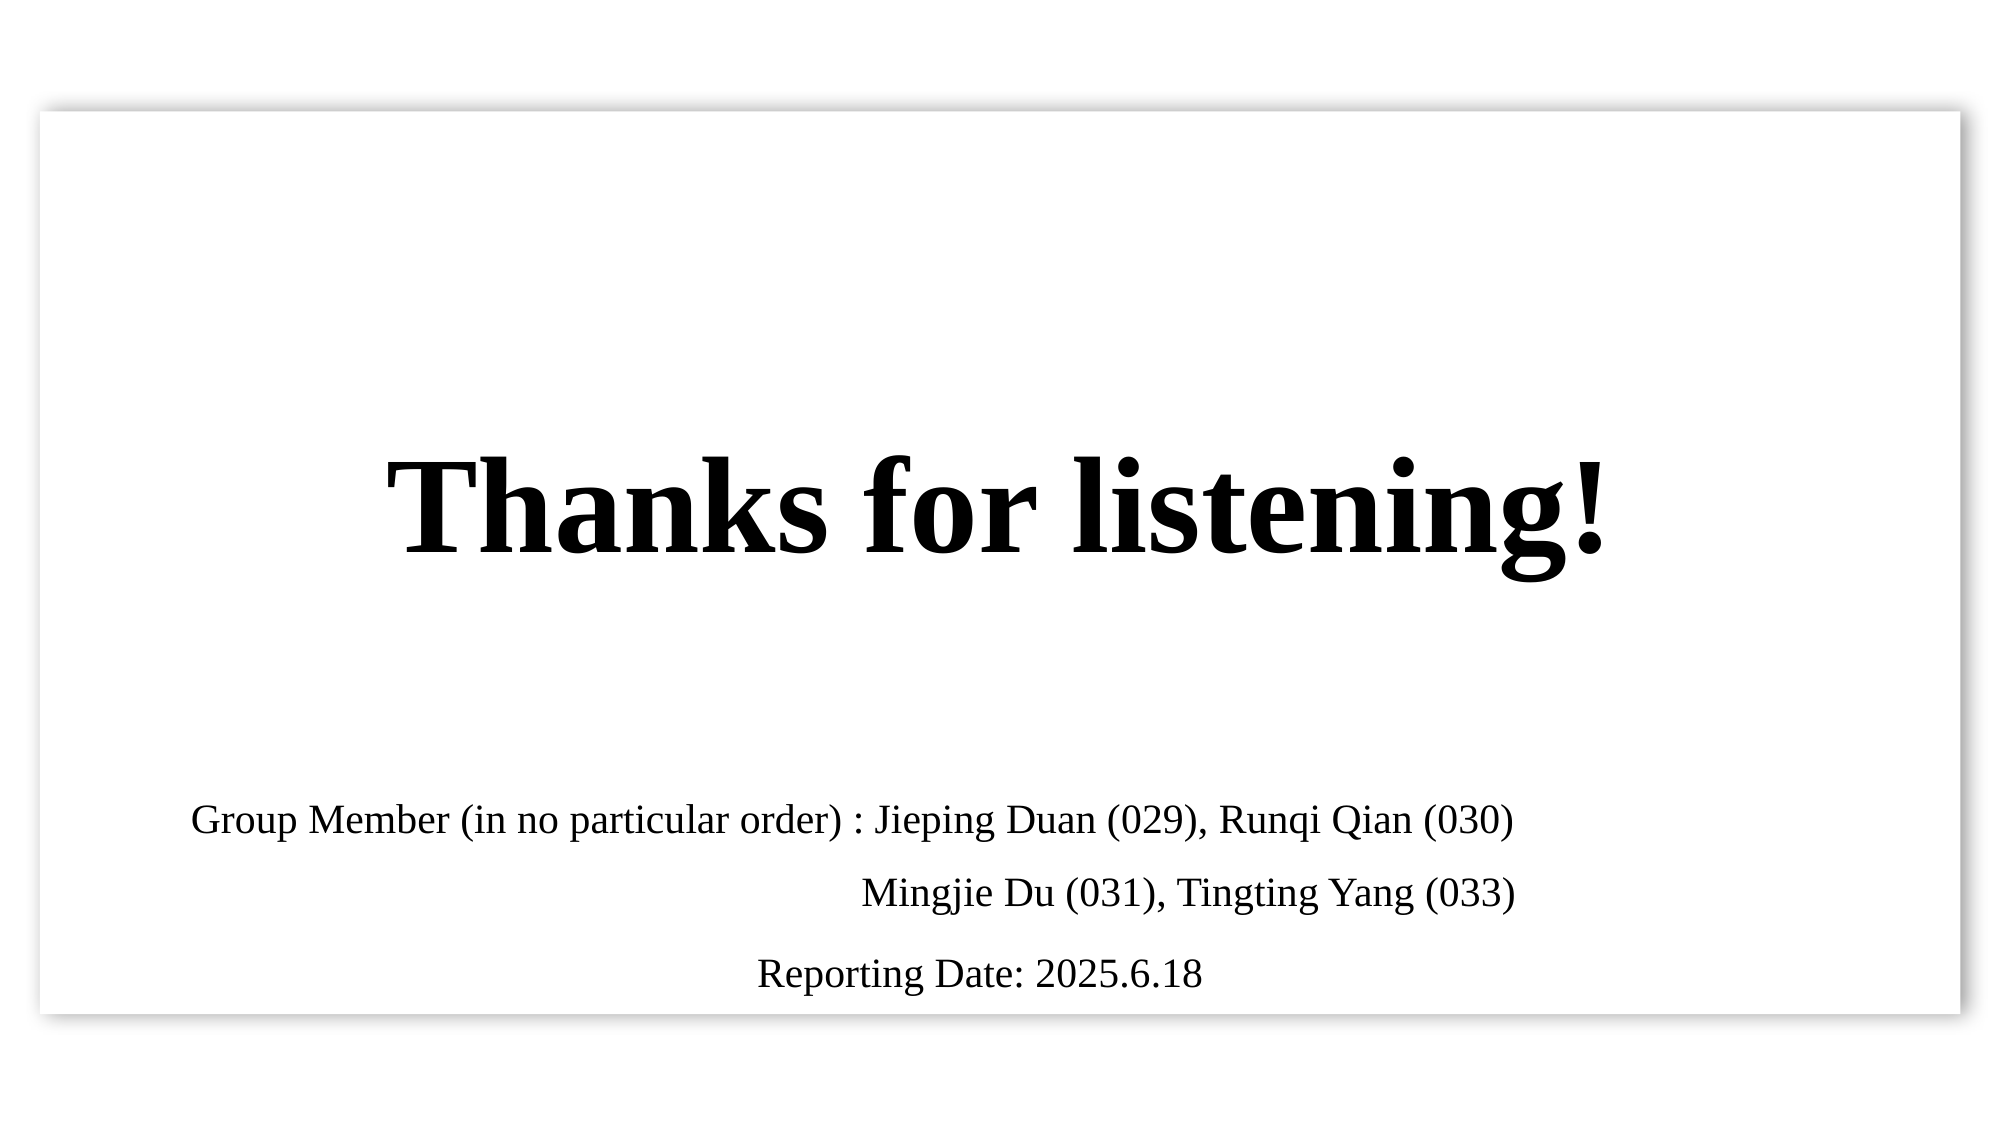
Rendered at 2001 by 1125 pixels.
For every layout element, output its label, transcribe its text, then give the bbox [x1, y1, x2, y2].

text_box [39, 110, 1961, 774]
text_box [39, 910, 1961, 1015]
text_box Group Member (in no particular order) : Jieping Duan (029), Runqi Qian (030) Mingjie Du (031), Tingting Yang (033) [39, 774, 1961, 910]
text_box Reporting Date: 2025.6.18 [335, 927, 1625, 994]
text_box Thanks for listening! [211, 407, 1790, 753]
